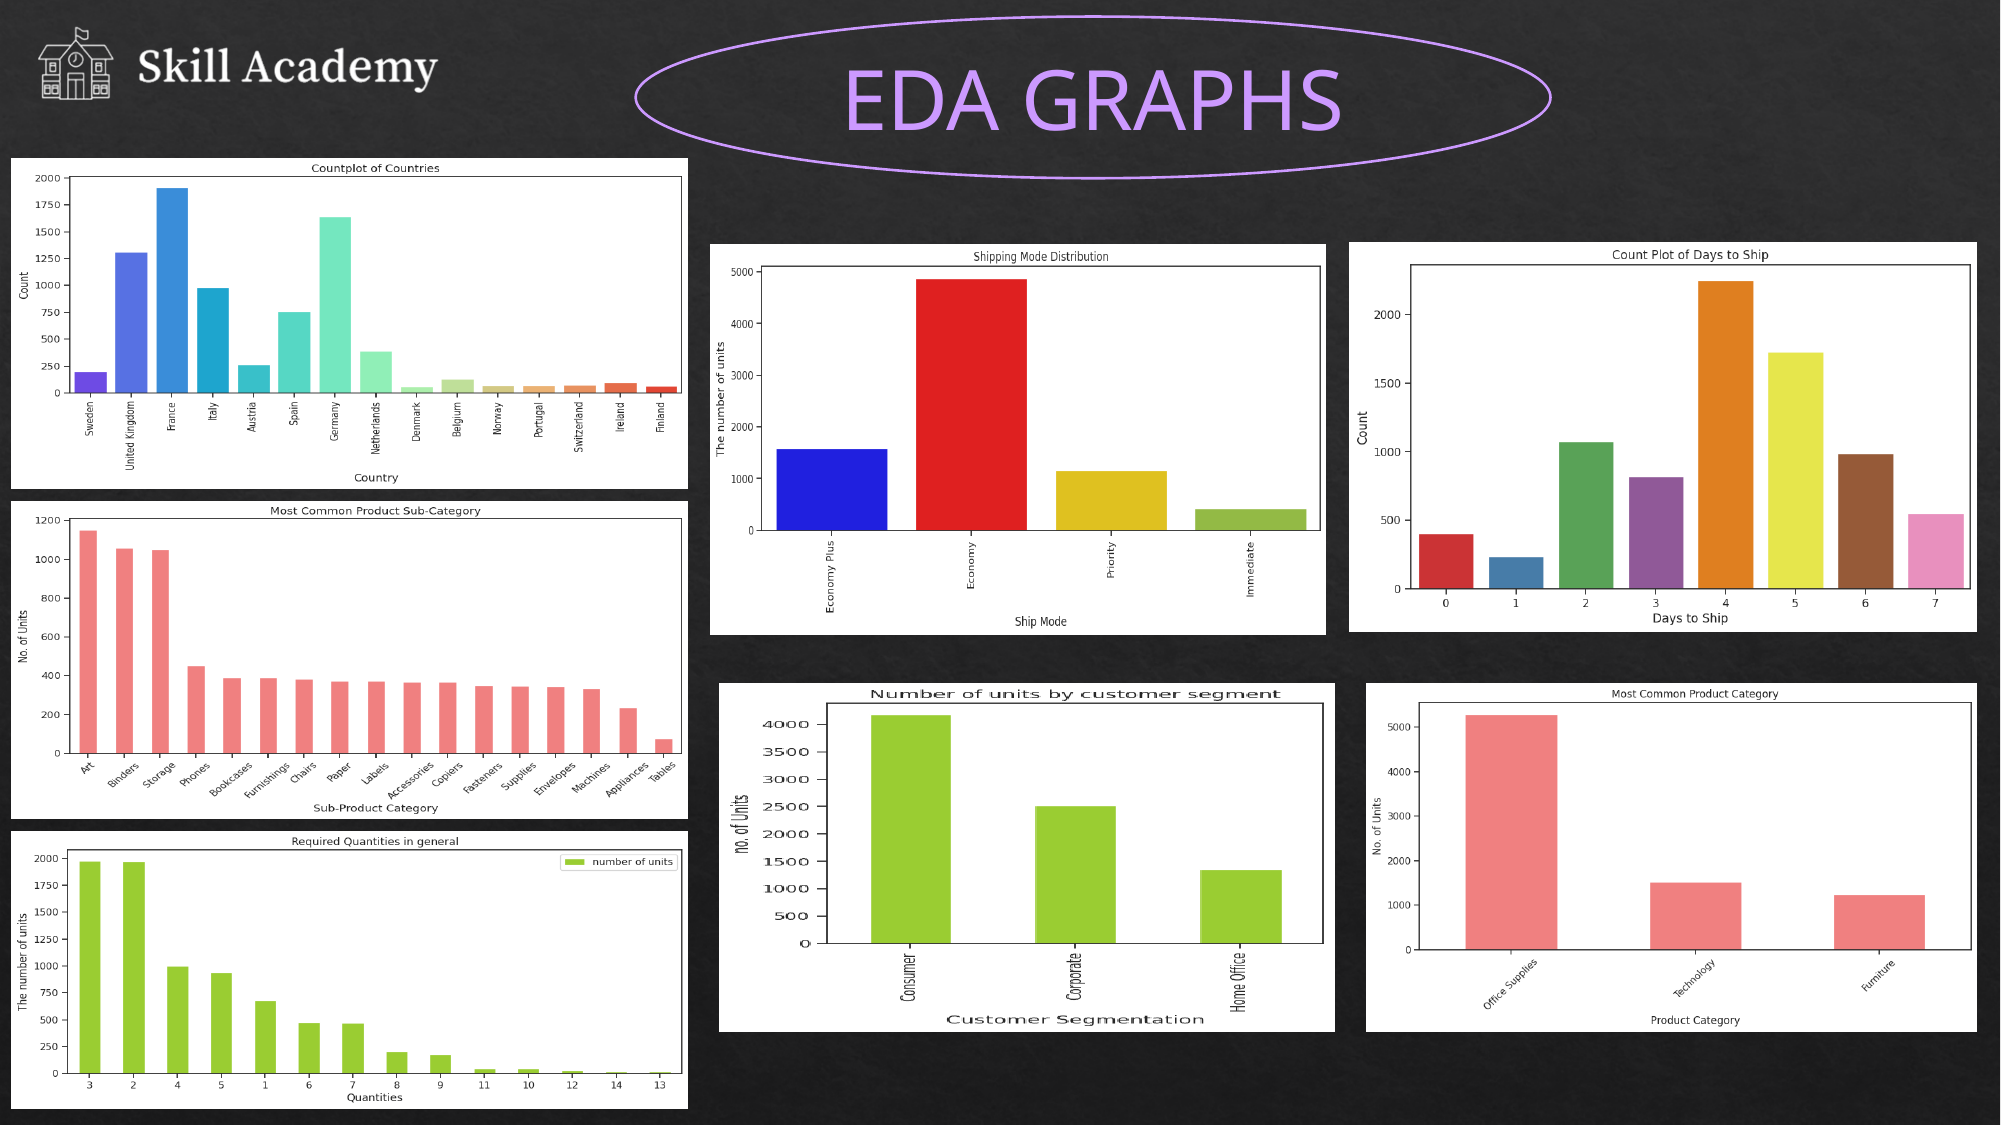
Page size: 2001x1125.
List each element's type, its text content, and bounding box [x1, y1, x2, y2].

text_box EDA GRAPHS [635, 16, 1551, 179]
picture [0, 0, 2001, 1125]
